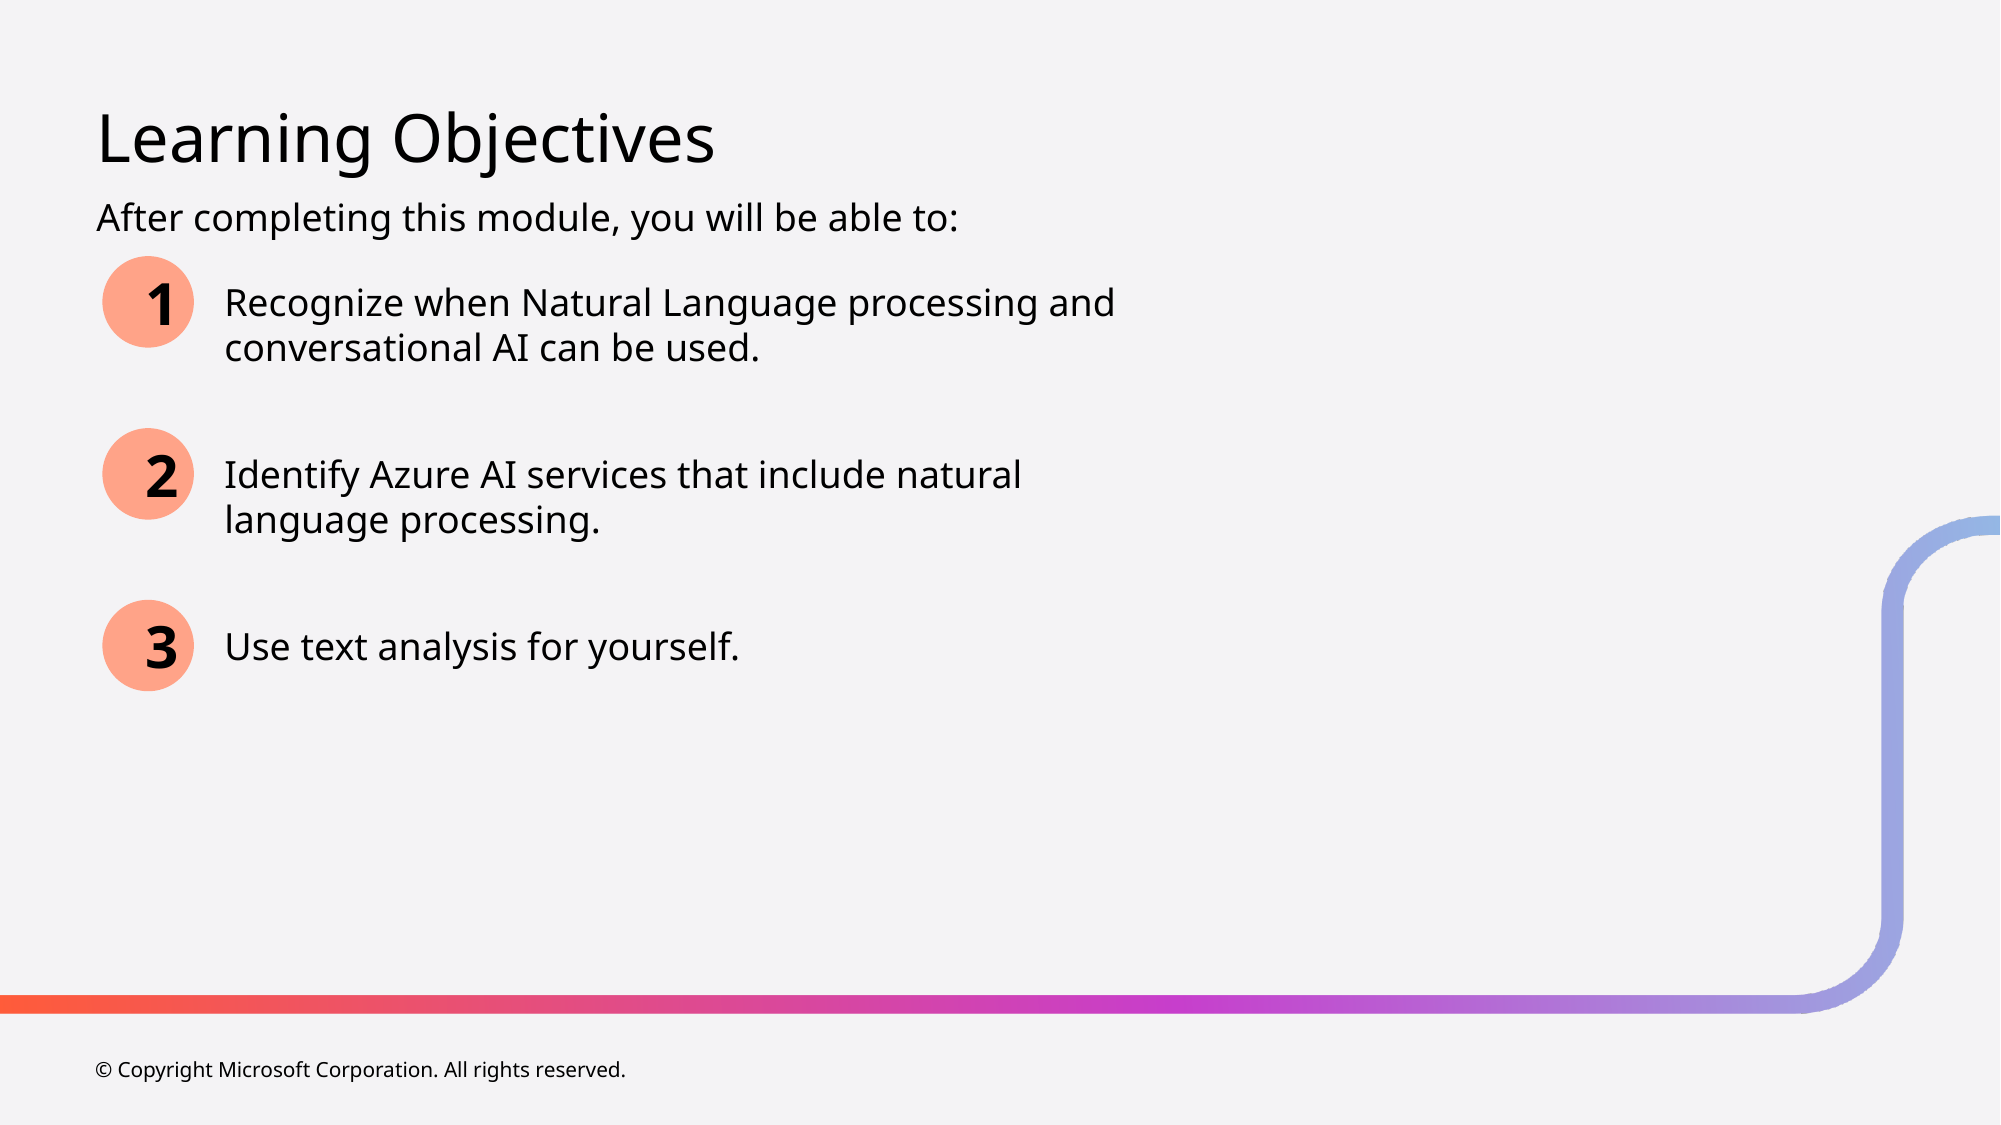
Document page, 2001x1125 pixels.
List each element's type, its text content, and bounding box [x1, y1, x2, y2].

text_box Identify Azure AI services that include natural language processing. [209, 444, 1210, 549]
text_box Recognize when Natural Language processing and conversational AI can be used. [209, 272, 1210, 377]
text_box 1 [102, 256, 194, 348]
title Learning Objectives [96, 96, 1441, 177]
text_box 3 [102, 599, 194, 692]
text_box After completing this module, you will be able to: [96, 196, 1441, 237]
text_box Use text analysis for yourself. [209, 615, 1407, 676]
text_box 2 [102, 428, 194, 520]
picture [0, 515, 2000, 1014]
